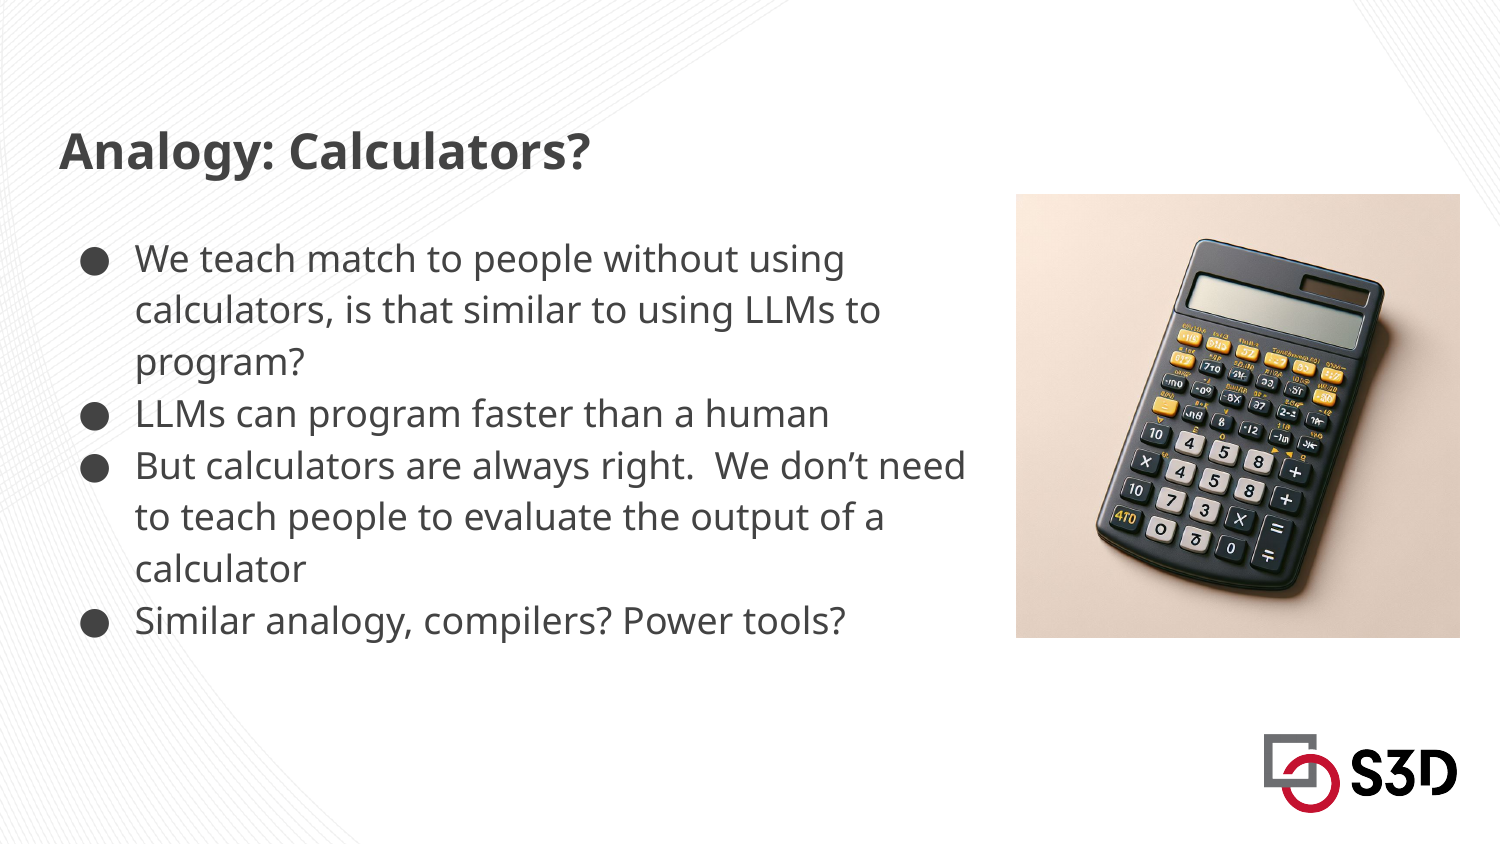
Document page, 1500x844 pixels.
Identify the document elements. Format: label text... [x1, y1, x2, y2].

list We teach match to people without using calculators, is that similar to using LLMs to program? LLMs can program faster than a human But calculators are always right. We don’t need to teach people to evaluate the output of a calculator Similar analogy, compilers? Power tools? [44, 213, 1017, 716]
title Analogy: Calculators? [44, 105, 1376, 195]
picture [0, 0, 1500, 844]
